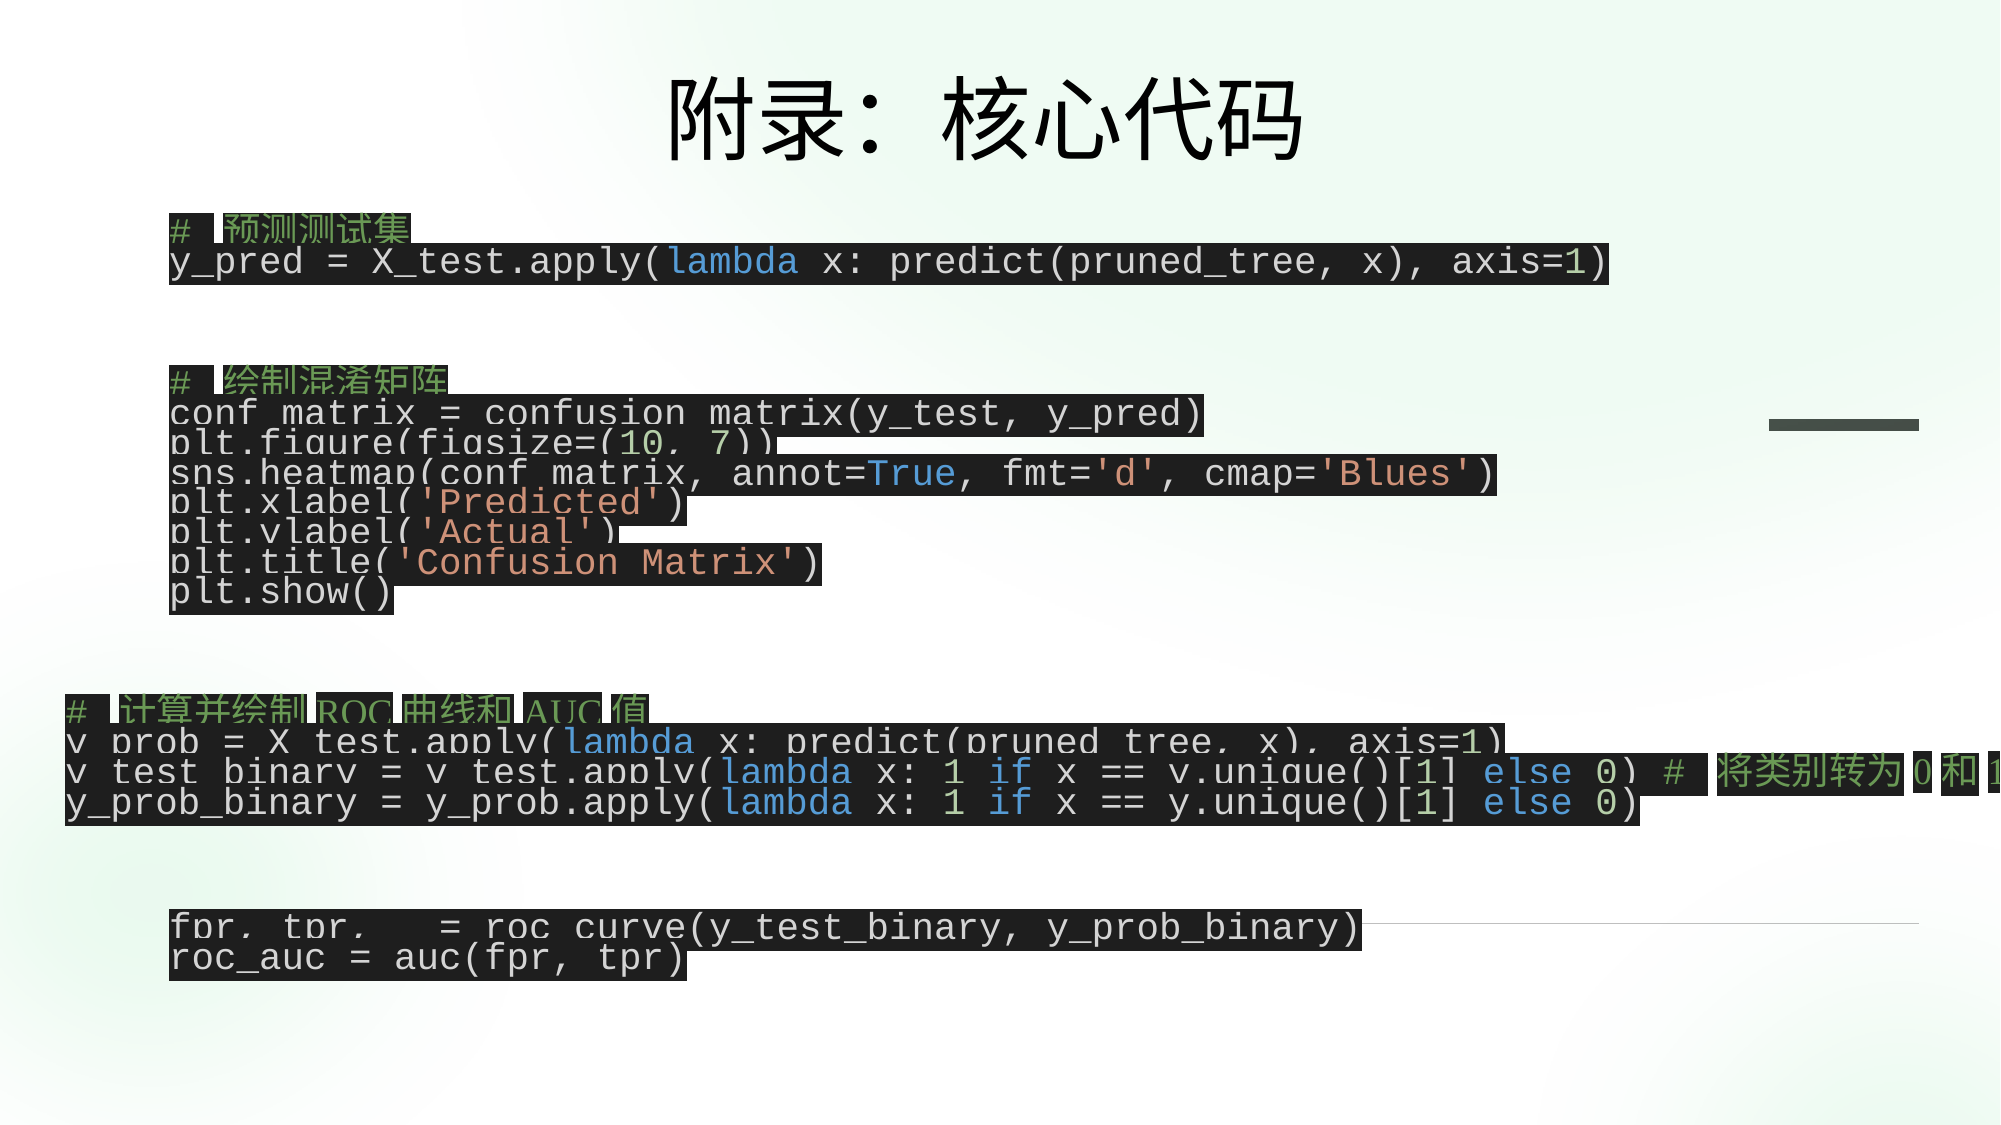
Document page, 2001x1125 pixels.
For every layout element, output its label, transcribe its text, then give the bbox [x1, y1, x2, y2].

text_box # 预测测试集 y_pred = X_test.apply(lambda x: predict(pruned_tree, x), axis=1) [154, 214, 1689, 289]
text_box fpr, tpr, _ = roc_curve(y_test_binary, y_prob_binary) roc_auc = auc(fpr, tpr) [154, 910, 1689, 985]
text_box 附录：核心代码 [218, 0, 1753, 180]
text_box # 绘制混淆矩阵 conf_matrix = confusion_matrix(y_test, y_pred) plt.figure(figsize=(10, 7)) sns.heatmap(conf_matrix, annot=True, fmt='d', cmap='Blues') plt.xlabel('Predicted') plt.ylabel('Actual') plt.title('Confusion Matrix') plt.show() [154, 366, 1689, 649]
text_box # 计算并绘制ROC曲线和AUC值 y_prob = X_test.apply(lambda x: predict(pruned_tree, x), axis=1) y_test_binary = y_test.apply(lambda x: 1 if x == y.unique()[1] else 0) # 将类别转为0和1 y_prob_binary = y_prob.apply(lambda x: 1 if x == y.unique()[1] else 0) [50, 695, 2000, 829]
